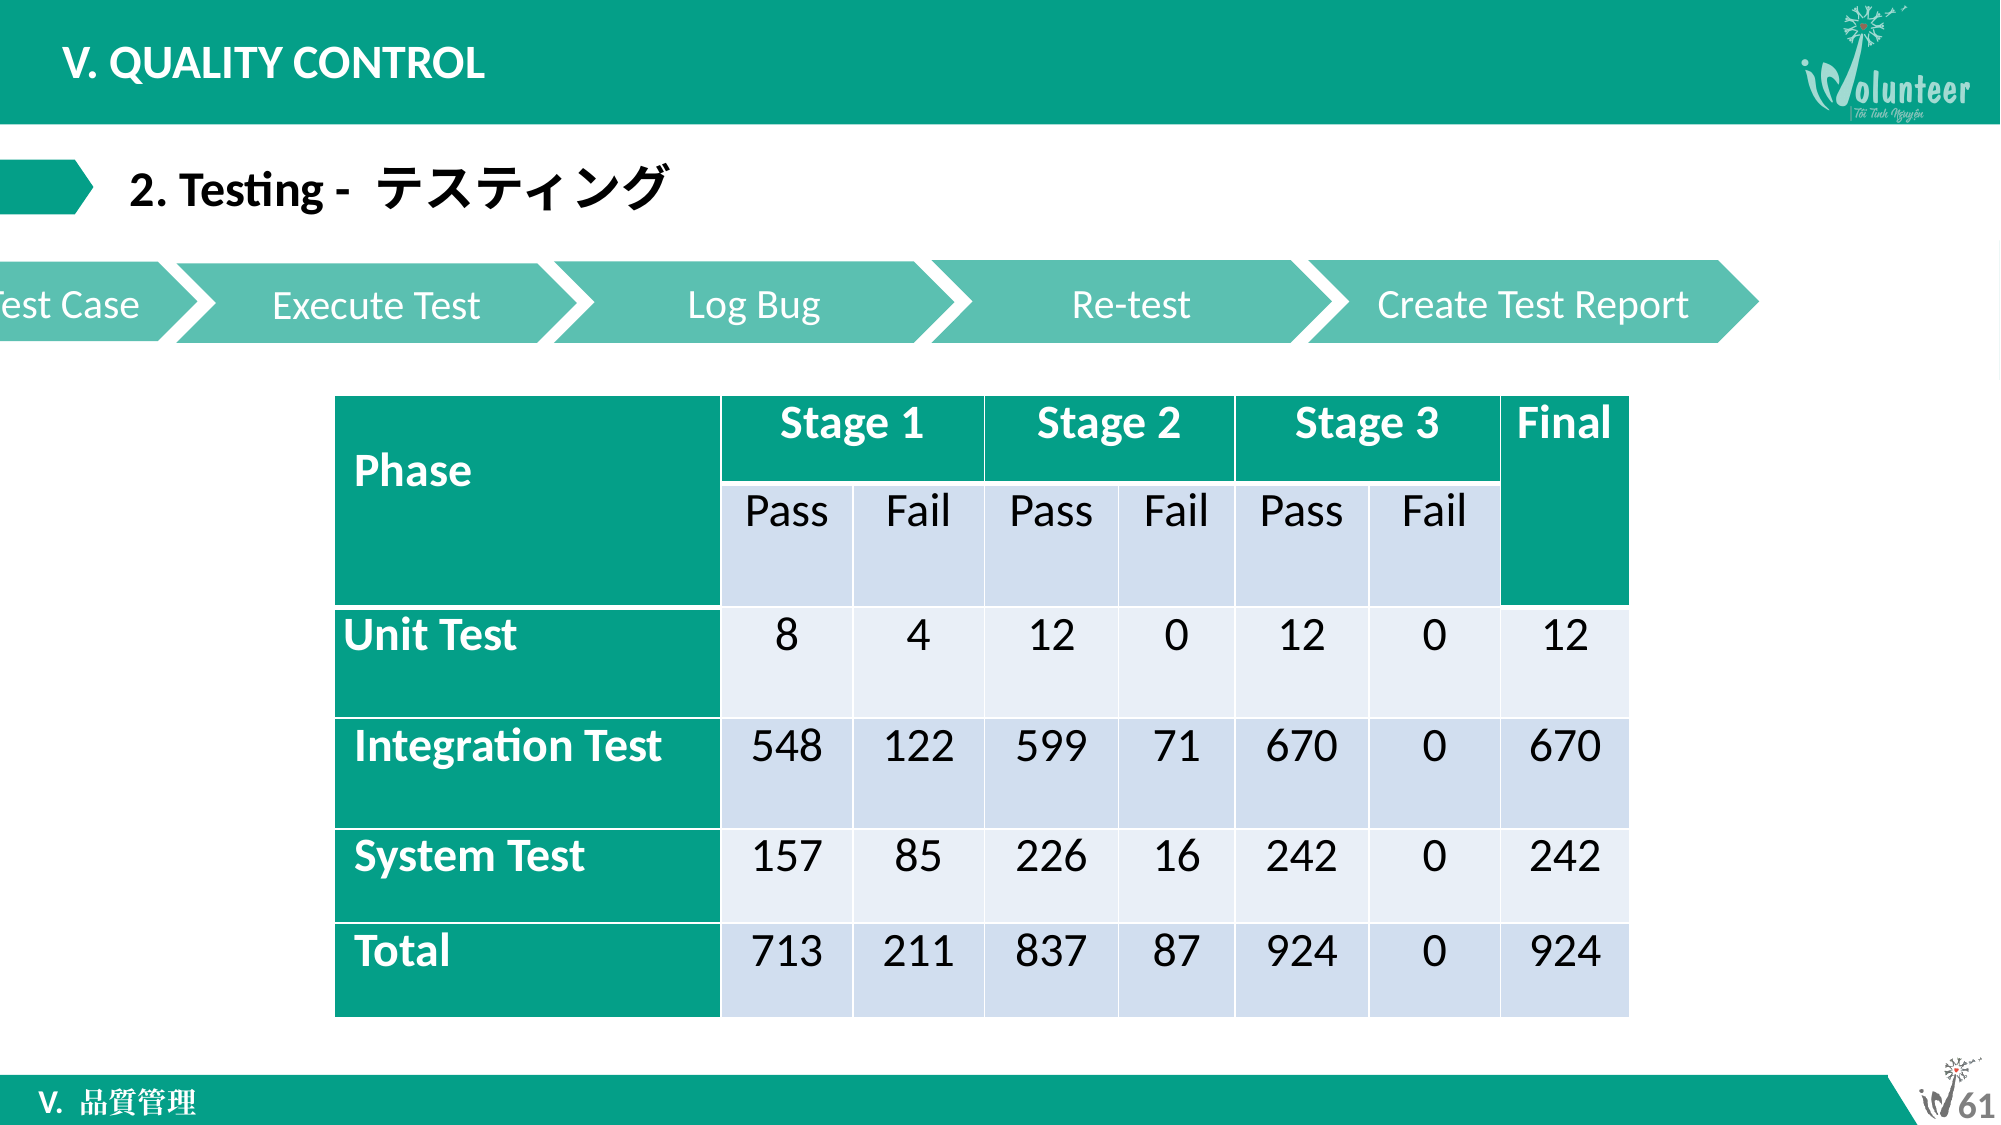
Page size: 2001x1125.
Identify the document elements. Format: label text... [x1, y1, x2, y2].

table_cell 242 [1501, 830, 1629, 922]
table_cell 4 [854, 608, 984, 717]
table_cell 71 [1119, 719, 1234, 828]
table_header Stage 2 [985, 396, 1234, 481]
table_cell 12 [1236, 608, 1368, 717]
table_cell Fail [854, 486, 984, 606]
table_cell Pass [722, 486, 852, 606]
table_header Stage 1 [722, 396, 984, 481]
table_cell System Test [335, 830, 720, 922]
table_cell 0 [1119, 608, 1234, 717]
table_cell Total [335, 924, 720, 1017]
table_cell 242 [1236, 830, 1368, 922]
table_cell 8 [722, 608, 852, 717]
table_header Final [1501, 396, 1629, 605]
table_cell 713 [722, 924, 852, 1017]
table_header Phase [335, 396, 720, 605]
table_cell 0 [1370, 608, 1500, 717]
text_box Create Test Report [1305, 258, 1761, 344]
table_cell 548 [722, 719, 852, 828]
table_cell 0 [1370, 924, 1500, 1017]
text_box [0, 0, 1779, 125]
table_cell 924 [1236, 924, 1368, 1017]
text_box Log Bug [551, 260, 957, 344]
table_cell 0 [1370, 830, 1500, 922]
table_cell 16 [1119, 830, 1234, 922]
table_header Stage 3 [1236, 396, 1500, 481]
table_cell 12 [1501, 610, 1629, 717]
table_cell 0 [1370, 719, 1500, 828]
table_cell 87 [1119, 924, 1234, 1017]
table_cell Fail [1370, 486, 1500, 606]
text_box Review Test Case [0, 260, 199, 343]
table_cell 12 [985, 608, 1118, 717]
table_cell Fail [1119, 486, 1234, 606]
text_box V. QUALITY CONTROL [47, 23, 502, 96]
table_cell 122 [854, 719, 984, 828]
table_cell 924 [1501, 924, 1629, 1017]
table_cell Unit Test [335, 610, 720, 717]
table_cell 157 [722, 830, 852, 922]
table_cell 226 [985, 830, 1118, 922]
table_cell Pass [985, 486, 1118, 606]
picture [1919, 1057, 1982, 1119]
table_cell 670 [1236, 719, 1368, 828]
table_cell 211 [854, 924, 984, 1017]
table_cell Integration Test [335, 719, 720, 828]
text_box 61 [1943, 1073, 2000, 1125]
table_cell 85 [854, 830, 984, 922]
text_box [0, 149, 685, 225]
text_box [1779, 0, 1997, 125]
text_box Re-test [928, 258, 1334, 344]
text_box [0, 1074, 1919, 1125]
table_cell 599 [985, 719, 1118, 828]
text_box Execute Test [173, 262, 579, 344]
table_cell 837 [985, 924, 1118, 1017]
table_cell Pass [1236, 486, 1368, 606]
table_cell 670 [1501, 719, 1629, 828]
